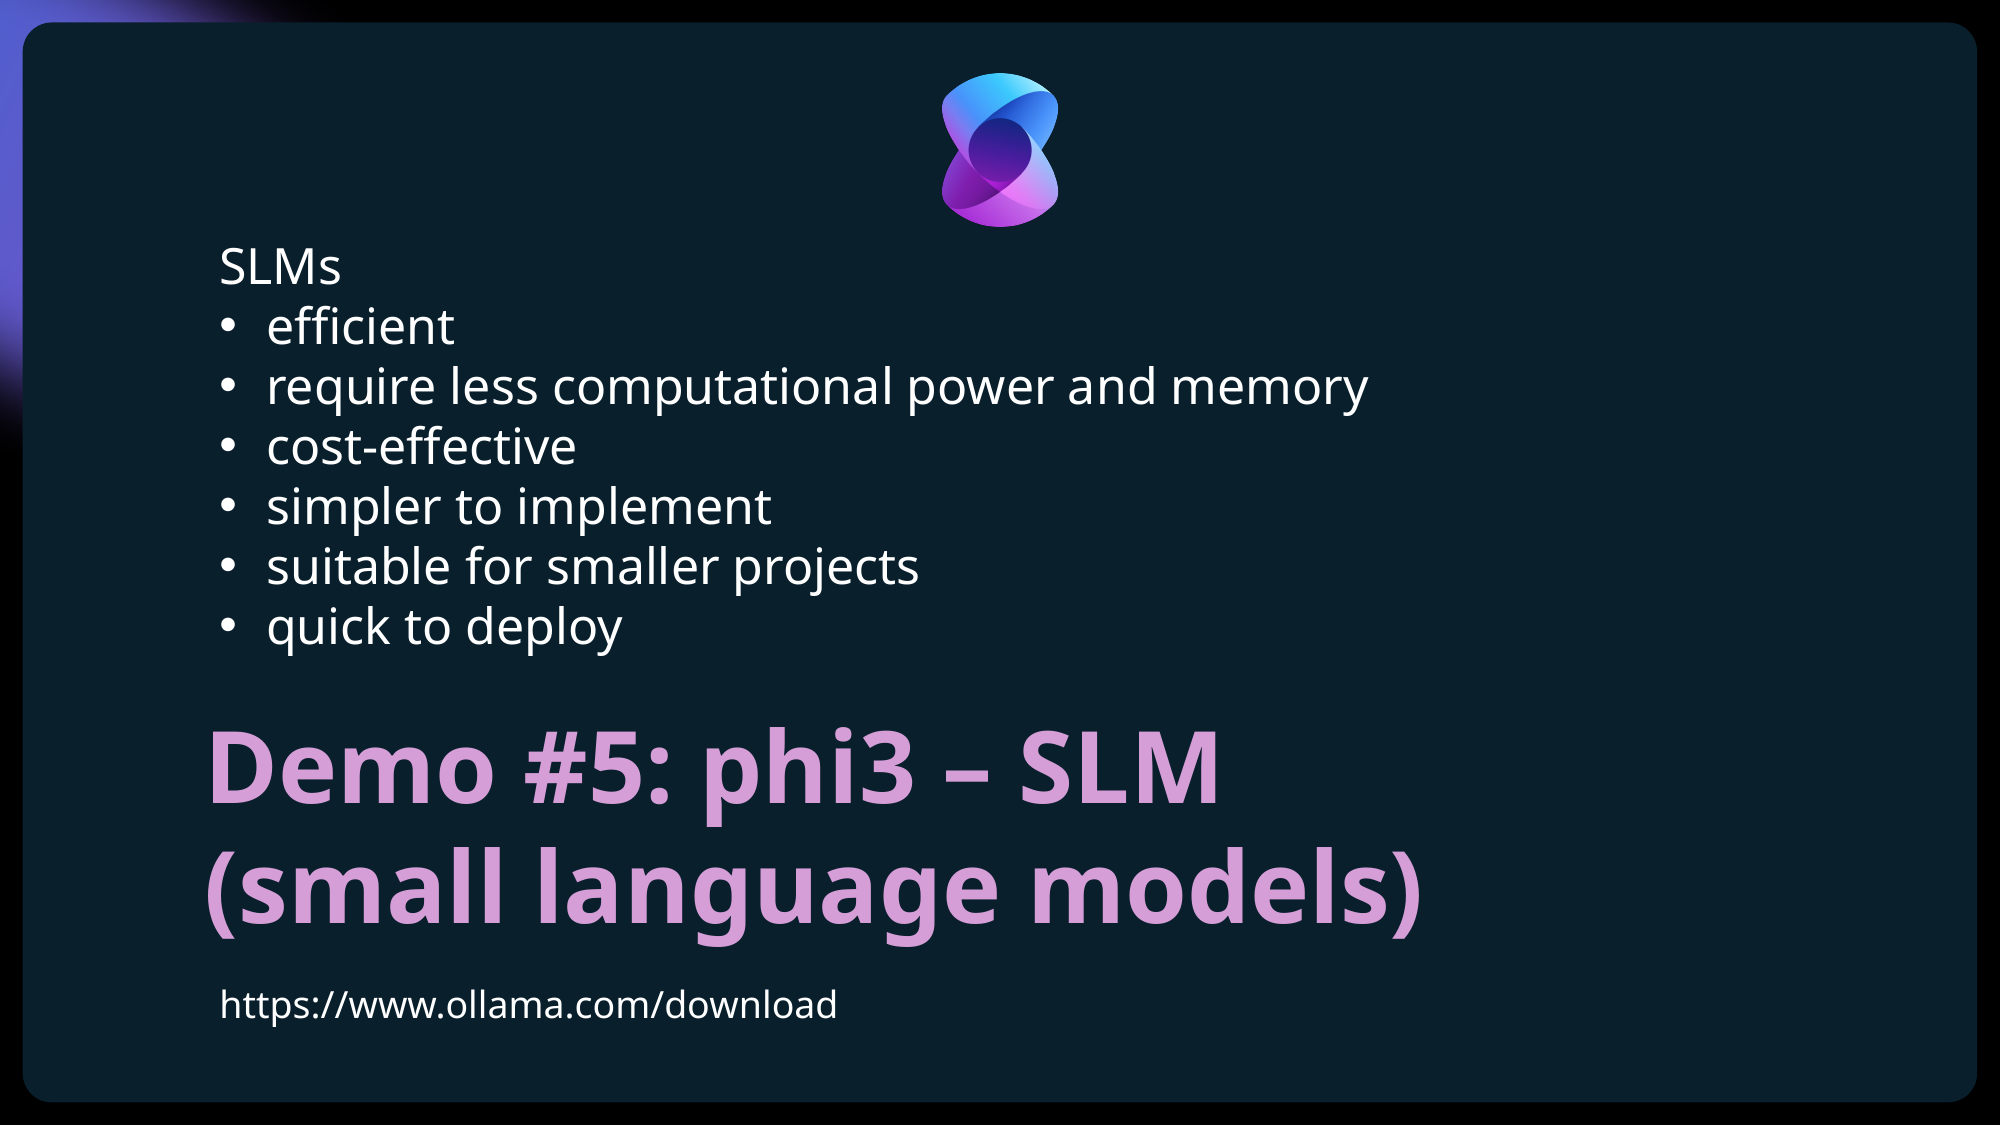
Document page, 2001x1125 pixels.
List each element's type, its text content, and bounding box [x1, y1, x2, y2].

text_box Demo #5: phi3 – SLM (small language models) [204, 703, 1861, 945]
text_box SLMs efficient require less computational power and memory cost-effective simpler to implement suitable for smaller projects quick to deploy [204, 226, 1716, 722]
text_box [21, 21, 1979, 1104]
text_box https://www.ollama.com/download [204, 973, 1428, 1034]
text_box [0, 0, 53, 297]
picture [923, 73, 1077, 228]
